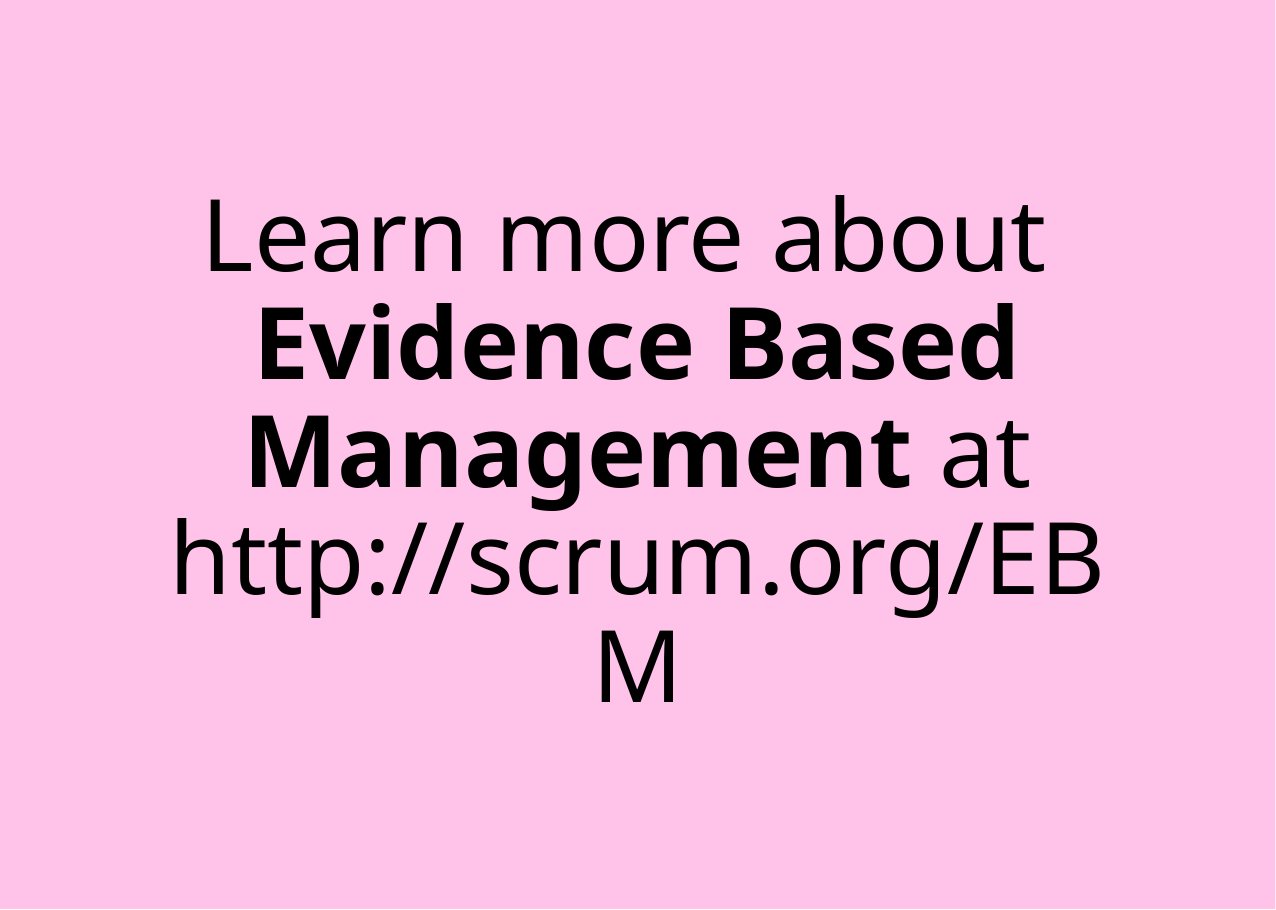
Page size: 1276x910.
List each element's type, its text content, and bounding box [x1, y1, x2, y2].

title Learn more about Evidence Based Management at http://scrum.org/EBM [117, 260, 1158, 649]
